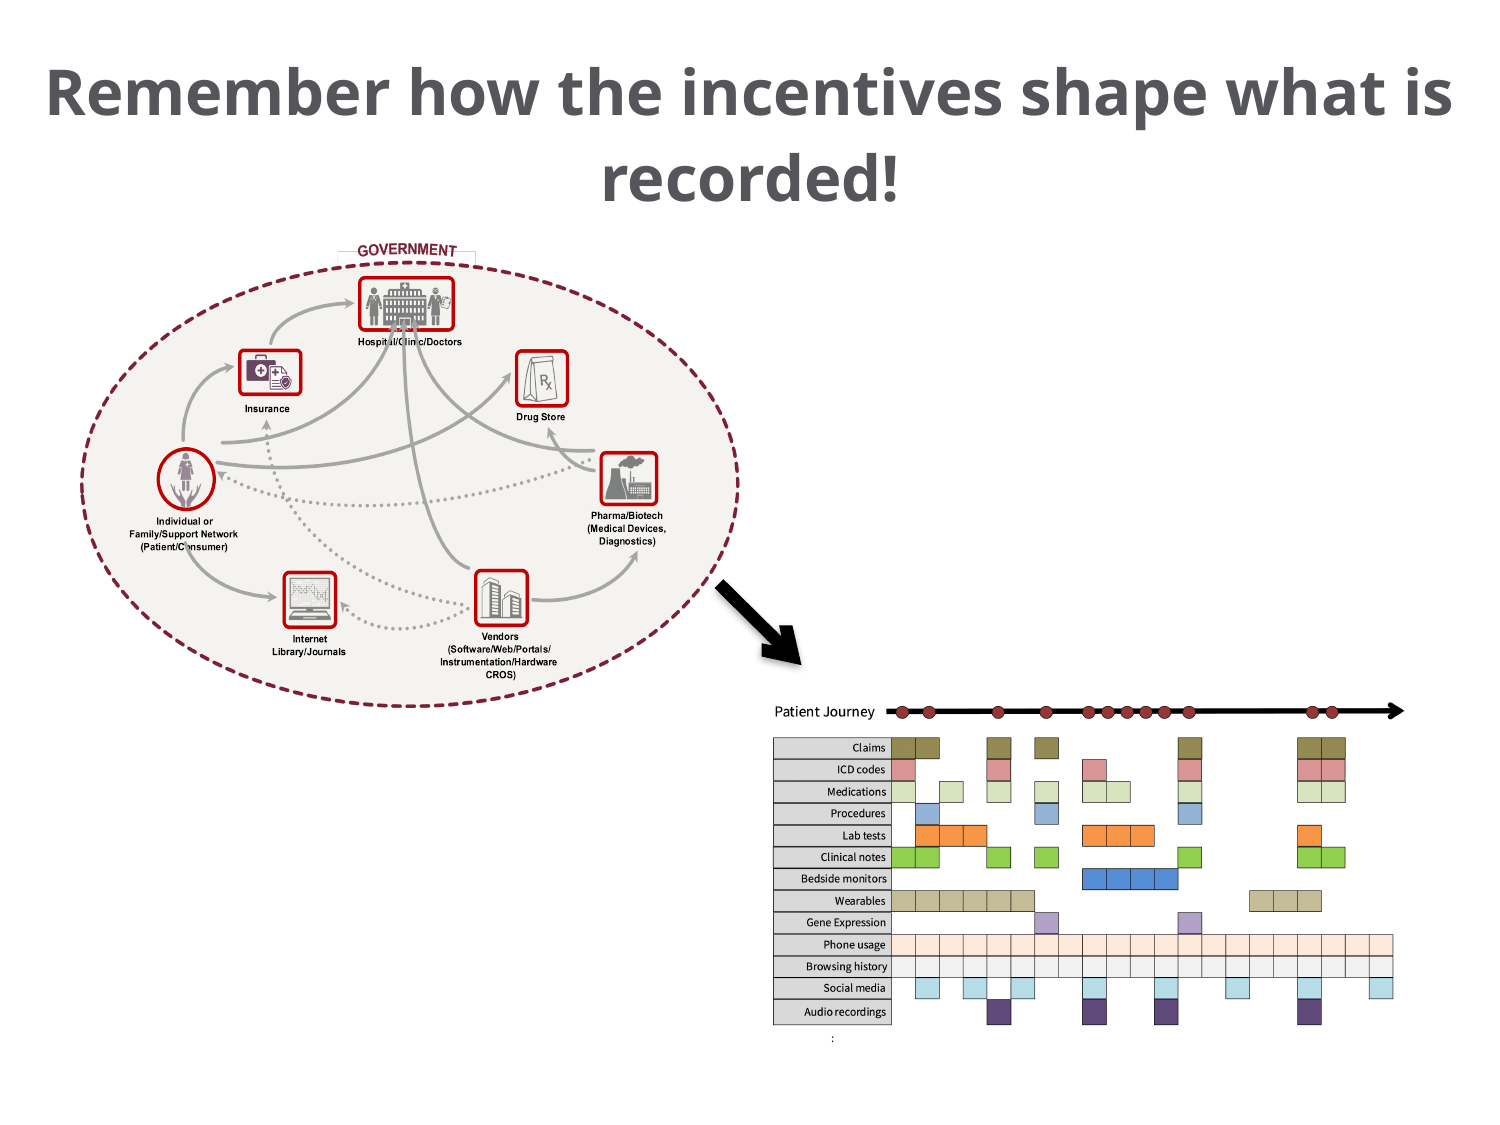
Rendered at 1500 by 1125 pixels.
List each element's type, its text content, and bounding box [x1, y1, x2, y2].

picture [760, 692, 1423, 1053]
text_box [718, 583, 802, 666]
picture [79, 242, 740, 708]
title Remember how the incentives shape what is recorded! [0, 40, 1500, 228]
